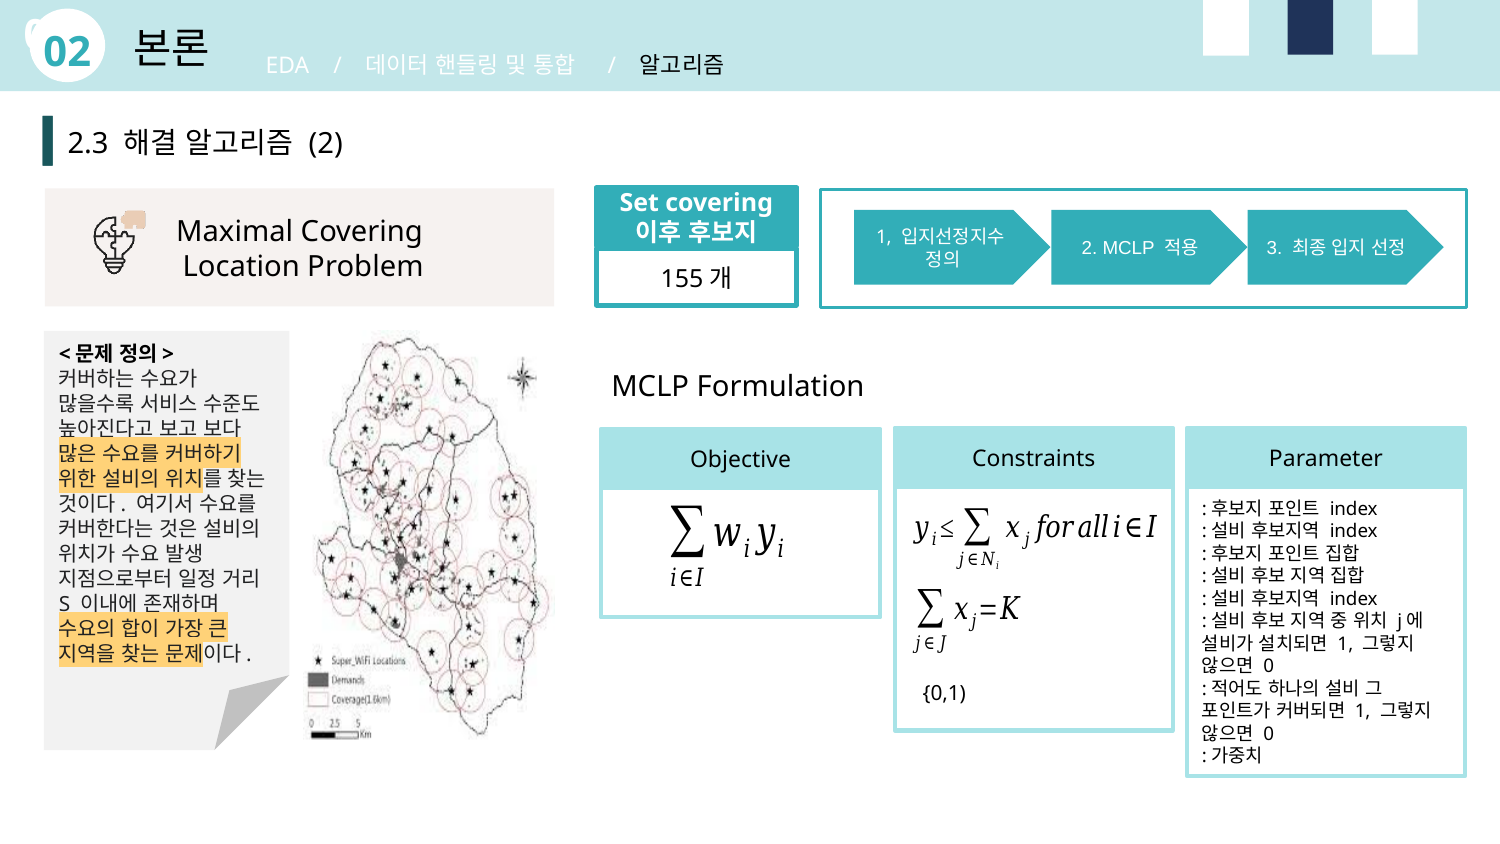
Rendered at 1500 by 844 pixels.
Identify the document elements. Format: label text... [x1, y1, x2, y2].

text_box 1, 입지선정지수 정의 [852, 207, 1049, 287]
text_box [819, 187, 1468, 310]
text_box 2. MCLP 적용 [1049, 207, 1245, 287]
text_box Maximal Covering Location Problem [43, 186, 556, 308]
text_box EDA / 데이터 핸들링 및 통합 / 알고리즘 [250, 44, 866, 85]
text_box [0, 0, 118, 93]
text_box Objective [599, 427, 882, 486]
text_box [1286, 0, 1335, 57]
text_box 155개 [594, 246, 799, 308]
text_box [237, 0, 1500, 93]
text_box [893, 485, 1175, 733]
text_box 본론 [118, 0, 237, 95]
text_box [40, 114, 55, 168]
text_box 3. 최종 입지 선정 [1245, 207, 1446, 287]
text_box Parameter [1185, 426, 1467, 485]
text_box [1201, 0, 1251, 58]
text_box [599, 486, 882, 619]
text_box Set covering 이후 후보지 [594, 185, 799, 246]
text_box <문제 정의> 커버하는 수요가 많을수록 서비스 수준도 높아진다고 보고 보다 많은 수요를 커버하기 위한 설비의 위치를 찾는 것이다. 여기서 수요를 커버한다는 것은 설비의 위치가 수요 발생 지점으로부터 일정 거리 S 이내에 존재하며 수요의 합이 가장 큰 지역을 찾는 문제이다. [41, 328, 292, 753]
text_box [1370, 0, 1420, 57]
text_box Constraints [893, 426, 1175, 485]
text_box MCLP Formulation [594, 353, 1405, 417]
picture [303, 330, 555, 746]
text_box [8, 0, 110, 83]
picture [85, 209, 152, 276]
text_box 2.3 해결 알고리즘 (2) [55, 121, 681, 163]
